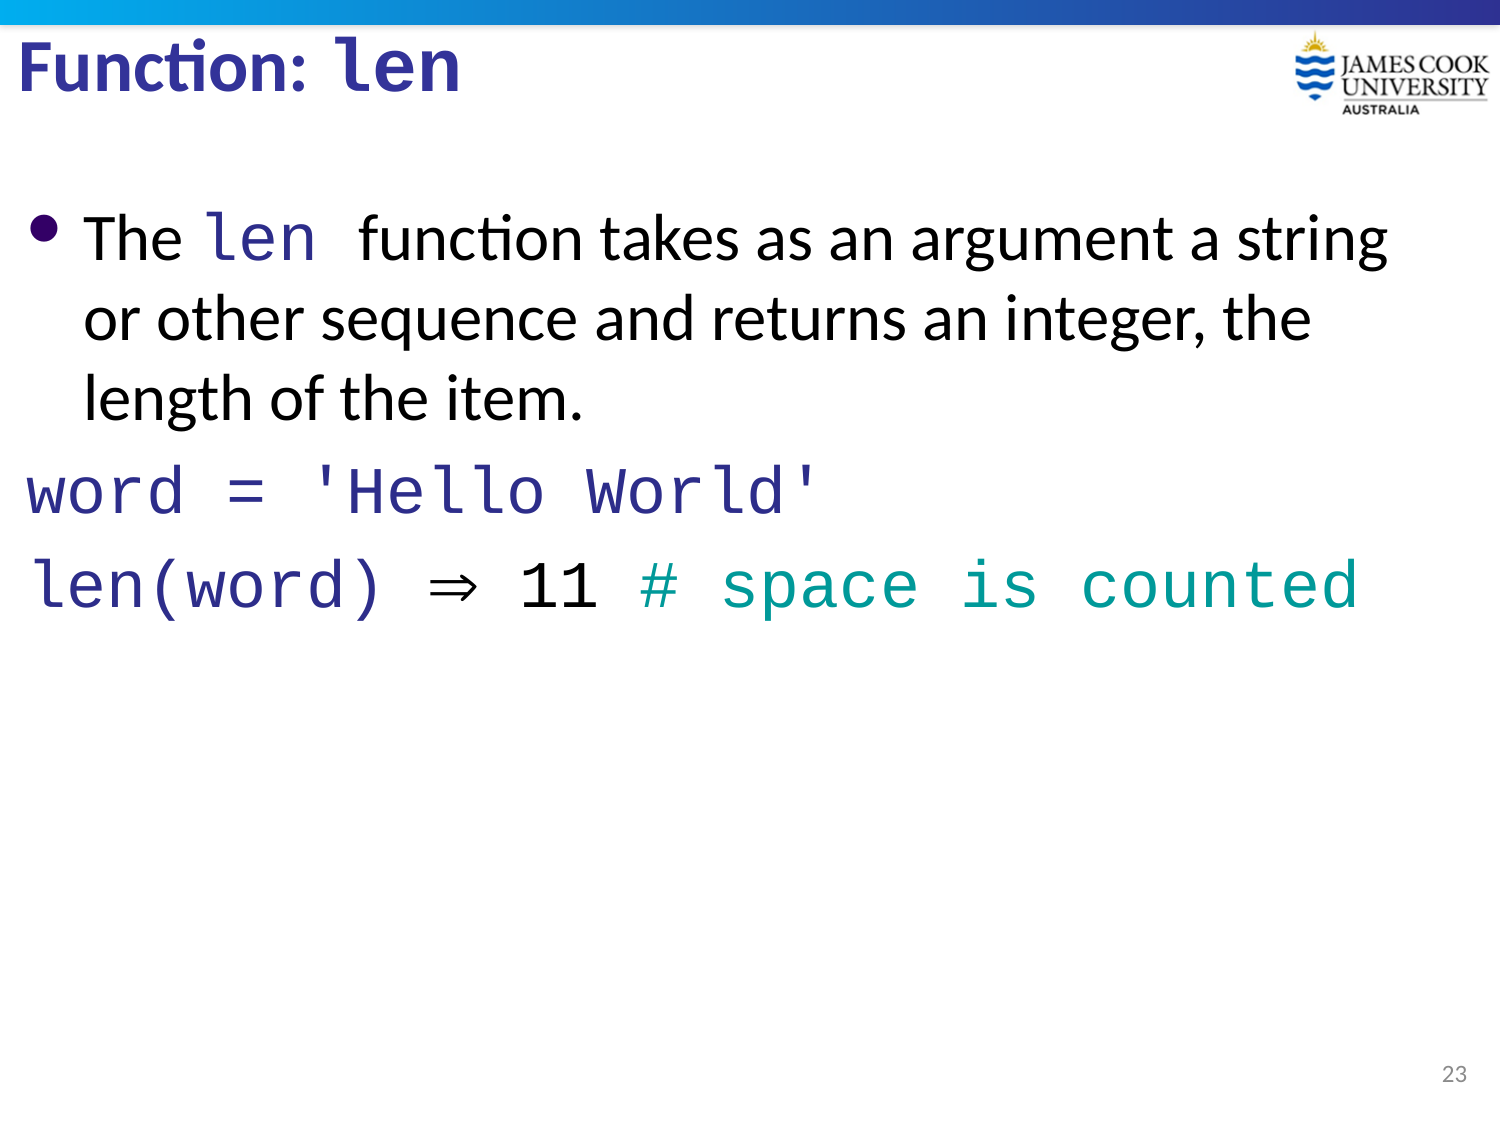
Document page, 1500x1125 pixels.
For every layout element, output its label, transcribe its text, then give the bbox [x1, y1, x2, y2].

list The len function takes as an argument a string or other sequence and returns an integer, the length of the item. word = 'Hello World' len(word)  11 # space is counted [11, 186, 1477, 1029]
slide_number 23 [1074, 1042, 1483, 1103]
title Function: len [3, 8, 1411, 89]
picture [1287, 25, 1500, 123]
